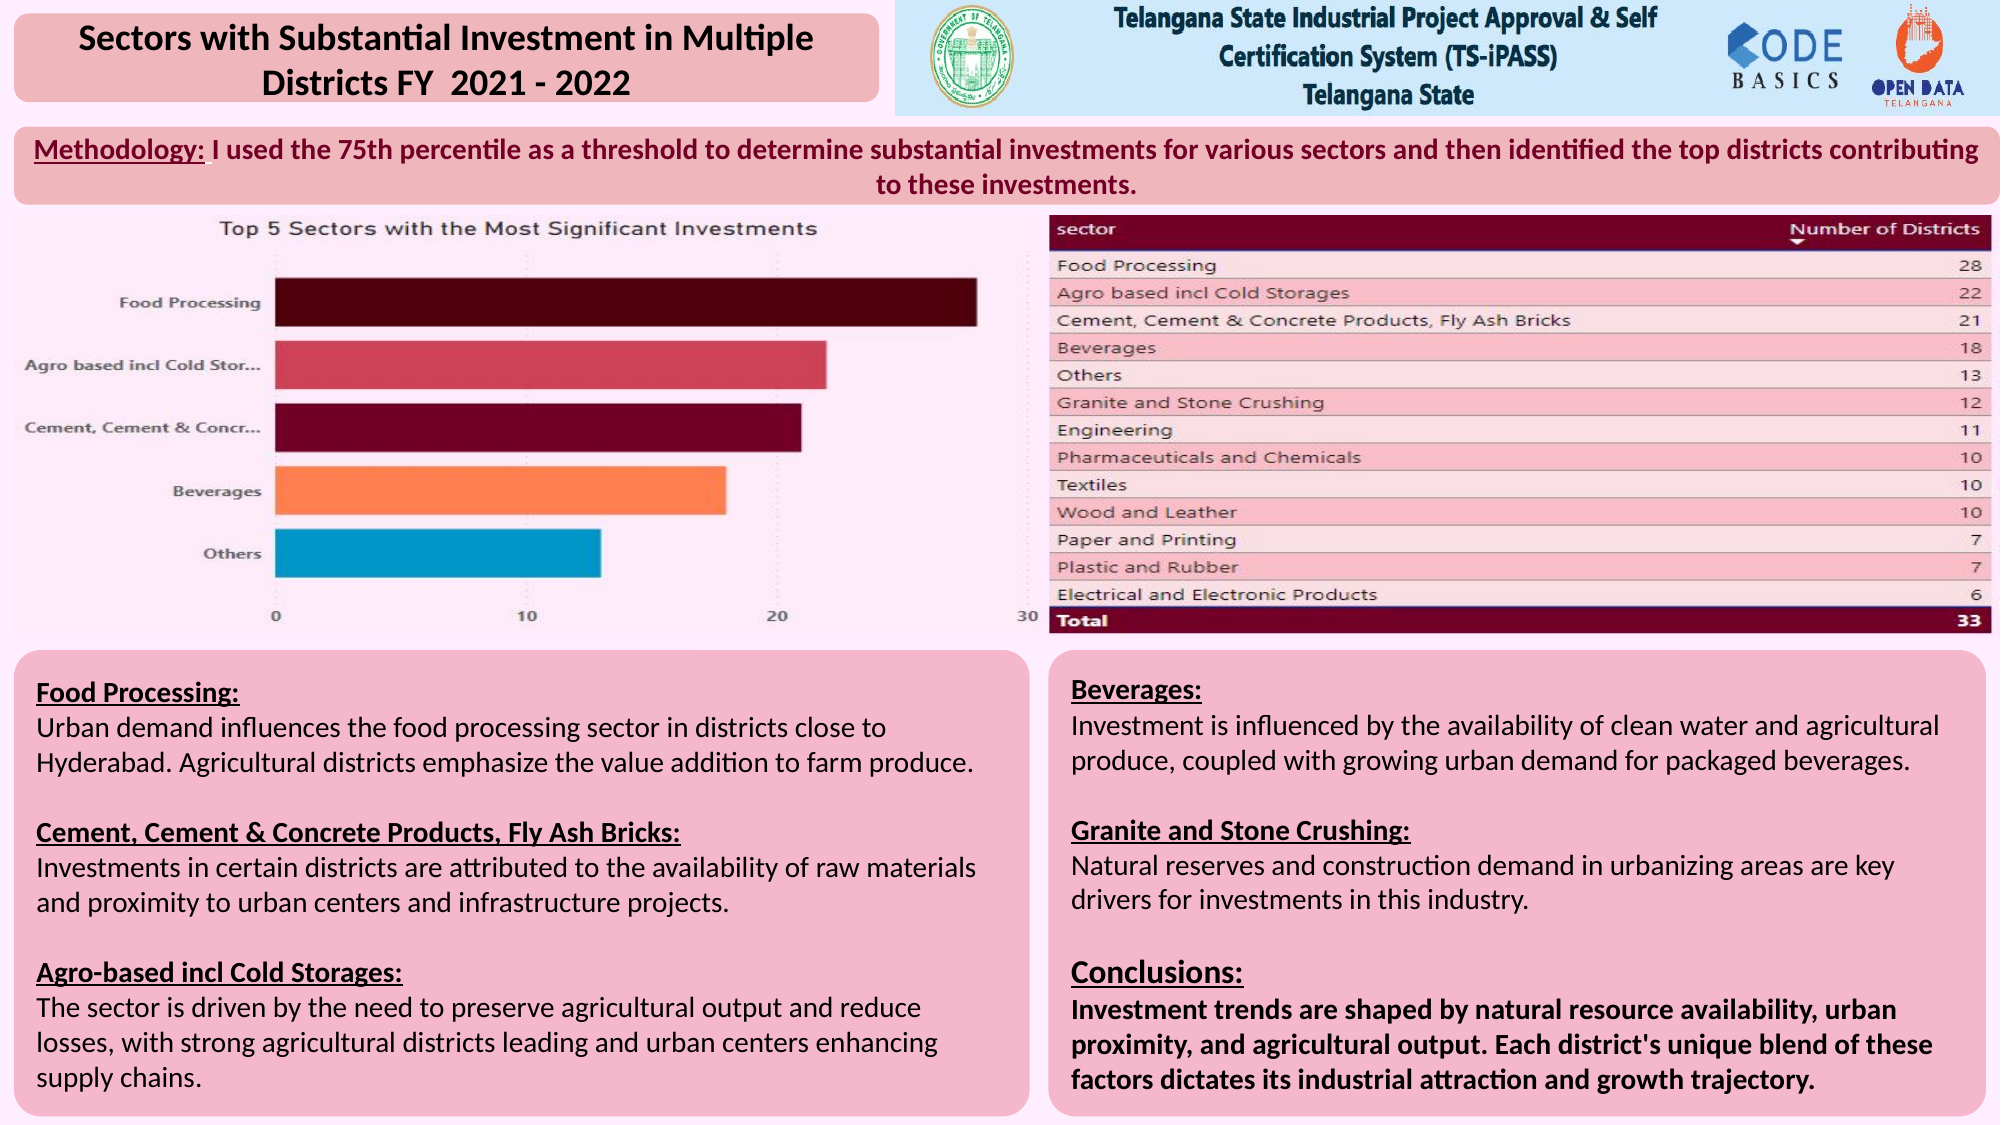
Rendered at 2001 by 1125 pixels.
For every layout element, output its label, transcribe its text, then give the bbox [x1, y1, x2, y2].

picture [895, 0, 2000, 116]
text_box Methodology: I used the 75th percentile as a threshold to determine substantial investments for various sectors and then identified the top districts contributing to these investments. [13, 125, 2000, 206]
text_box Food Processing: Urban demand influences the food processing sector in districts close to Hyderabad. Agricultural districts emphasize the value addition to farm produce. Cement, Cement & Concrete Products, Fly Ash Bricks: Investments in certain districts are attributed to the availability of raw materials and proximity to urban centers and infrastructure projects. Agro-based incl Cold Storages: The sector is driven by the need to preserve agricultural output and reduce losses, with strong agricultural districts leading and urban centers enhancing supply chains. [12, 648, 1031, 1118]
text_box Sectors with Substantial Investment in Multiple Districts FY 2021 - 2022 [13, 12, 881, 104]
picture [14, 215, 2000, 639]
text_box Beverages: Investment is influenced by the availability of clean water and agricultural produce, coupled with growing urban demand for packaged beverages. Granite and Stone Crushing: Natural reserves and construction demand in urbanizing areas are key drivers for investments in this industry. Conclusions: Investment trends are shaped by natural resource availability, urban proximity, and agricultural output. Each district's unique blend of these factors dictates its industrial attraction and growth trajectory. [1047, 648, 1987, 1118]
